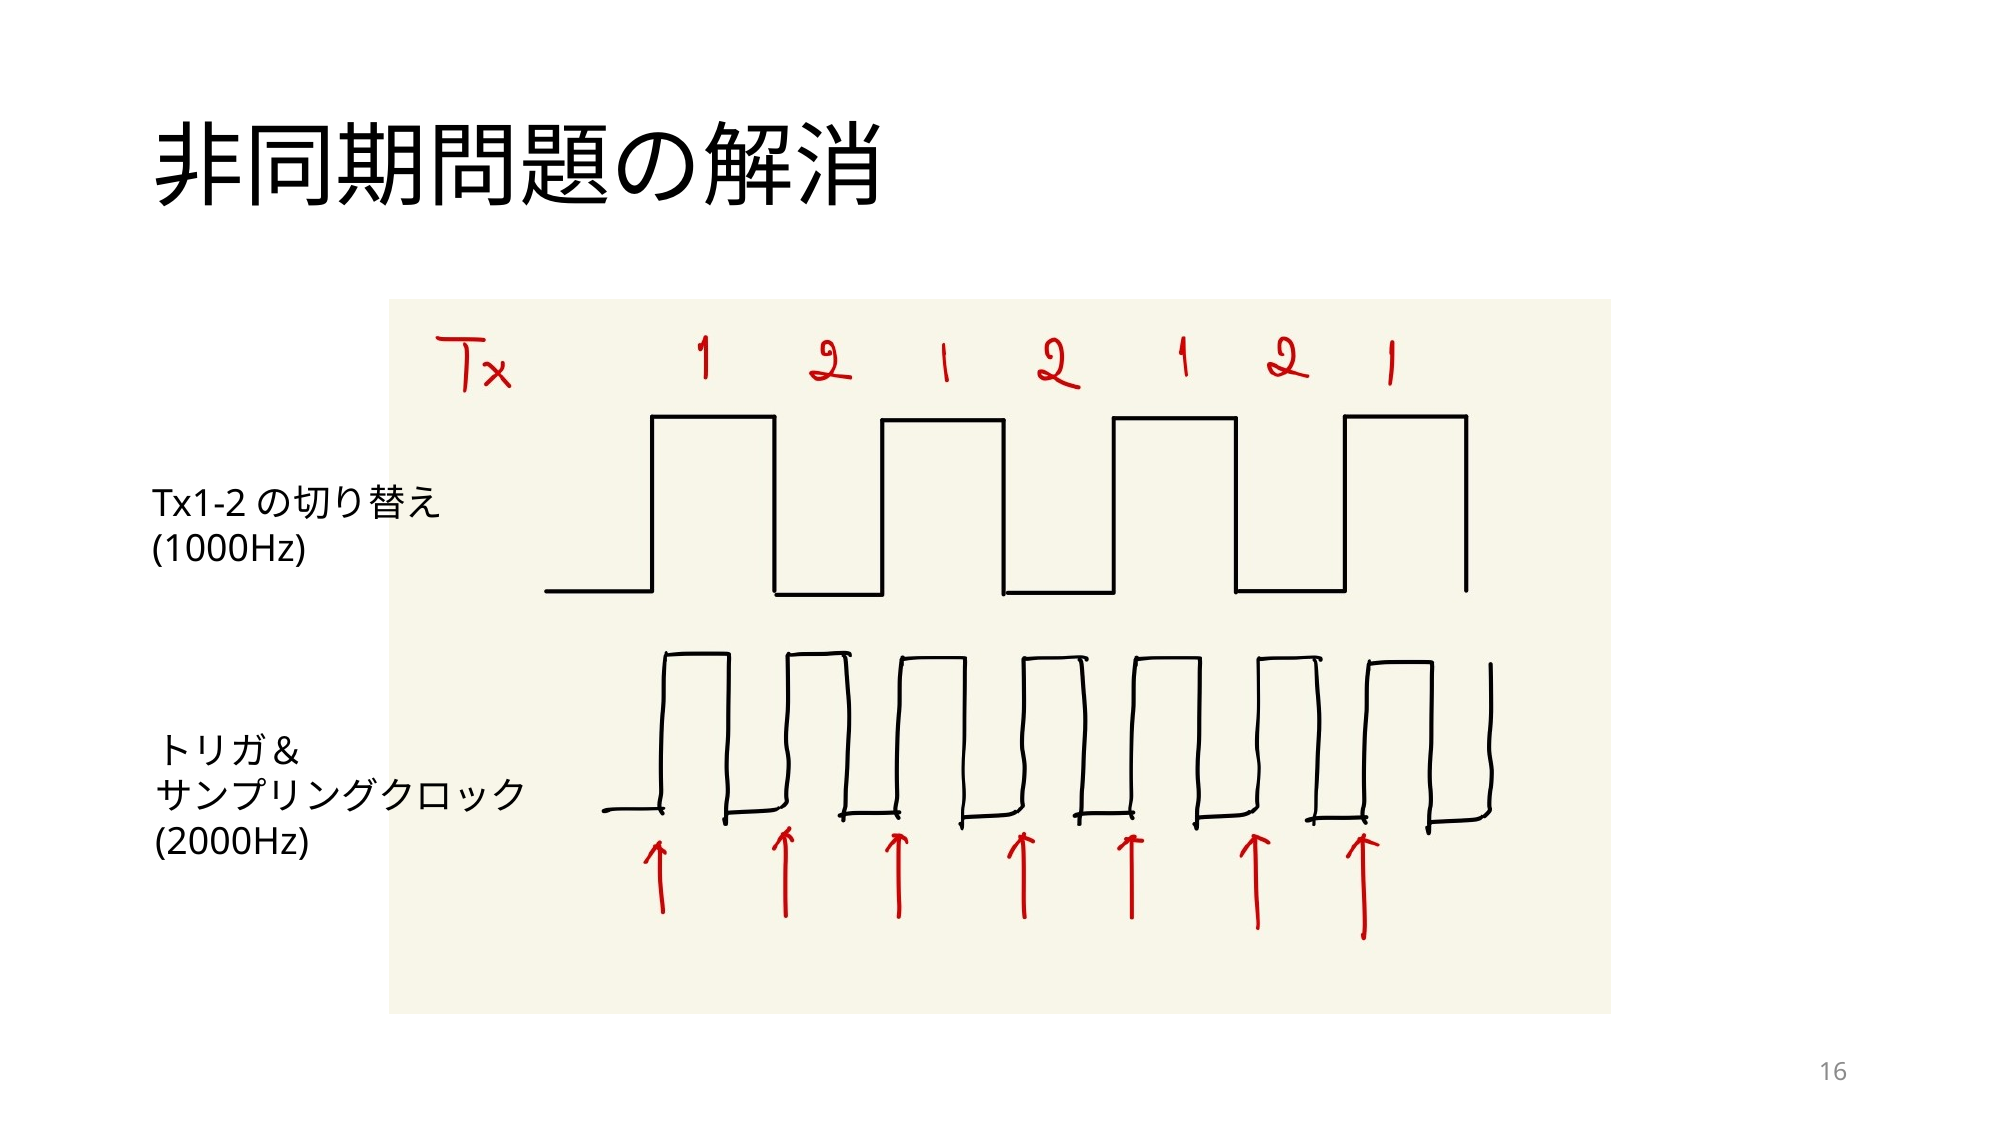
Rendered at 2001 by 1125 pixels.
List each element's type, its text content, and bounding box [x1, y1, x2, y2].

title 非同期問題の解消 [137, 59, 1863, 278]
text_box トリガ＆ サンプリングクロック (2000Hz) [140, 719, 389, 870]
slide_number 16 [1412, 1042, 1863, 1103]
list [389, 299, 1611, 1014]
text_box Tx1-2の切り替え (1000Hz) [137, 472, 389, 577]
